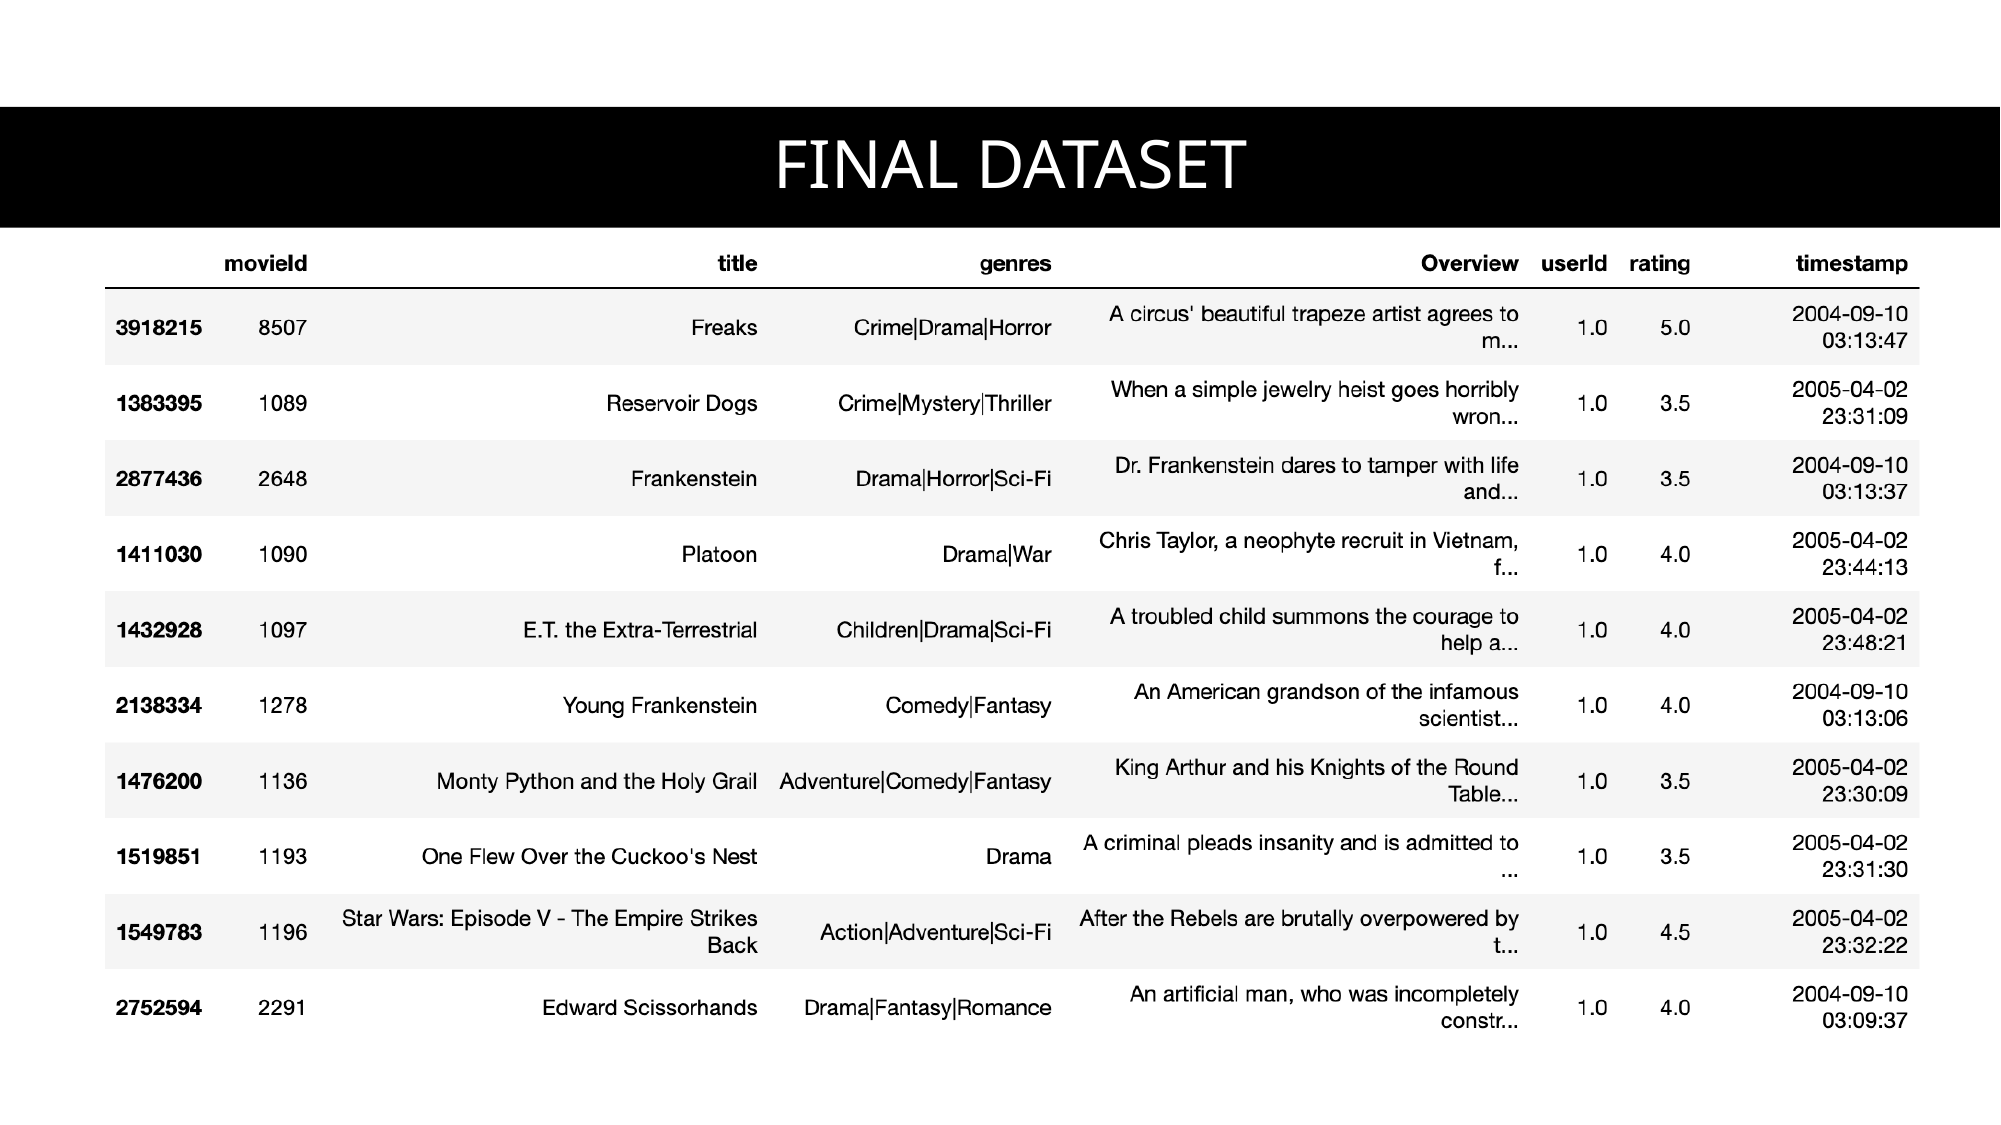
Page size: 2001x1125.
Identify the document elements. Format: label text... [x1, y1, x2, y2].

text_box [0, 106, 2000, 229]
title FINAL DATASET [91, 105, 1931, 228]
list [91, 232, 1931, 1048]
